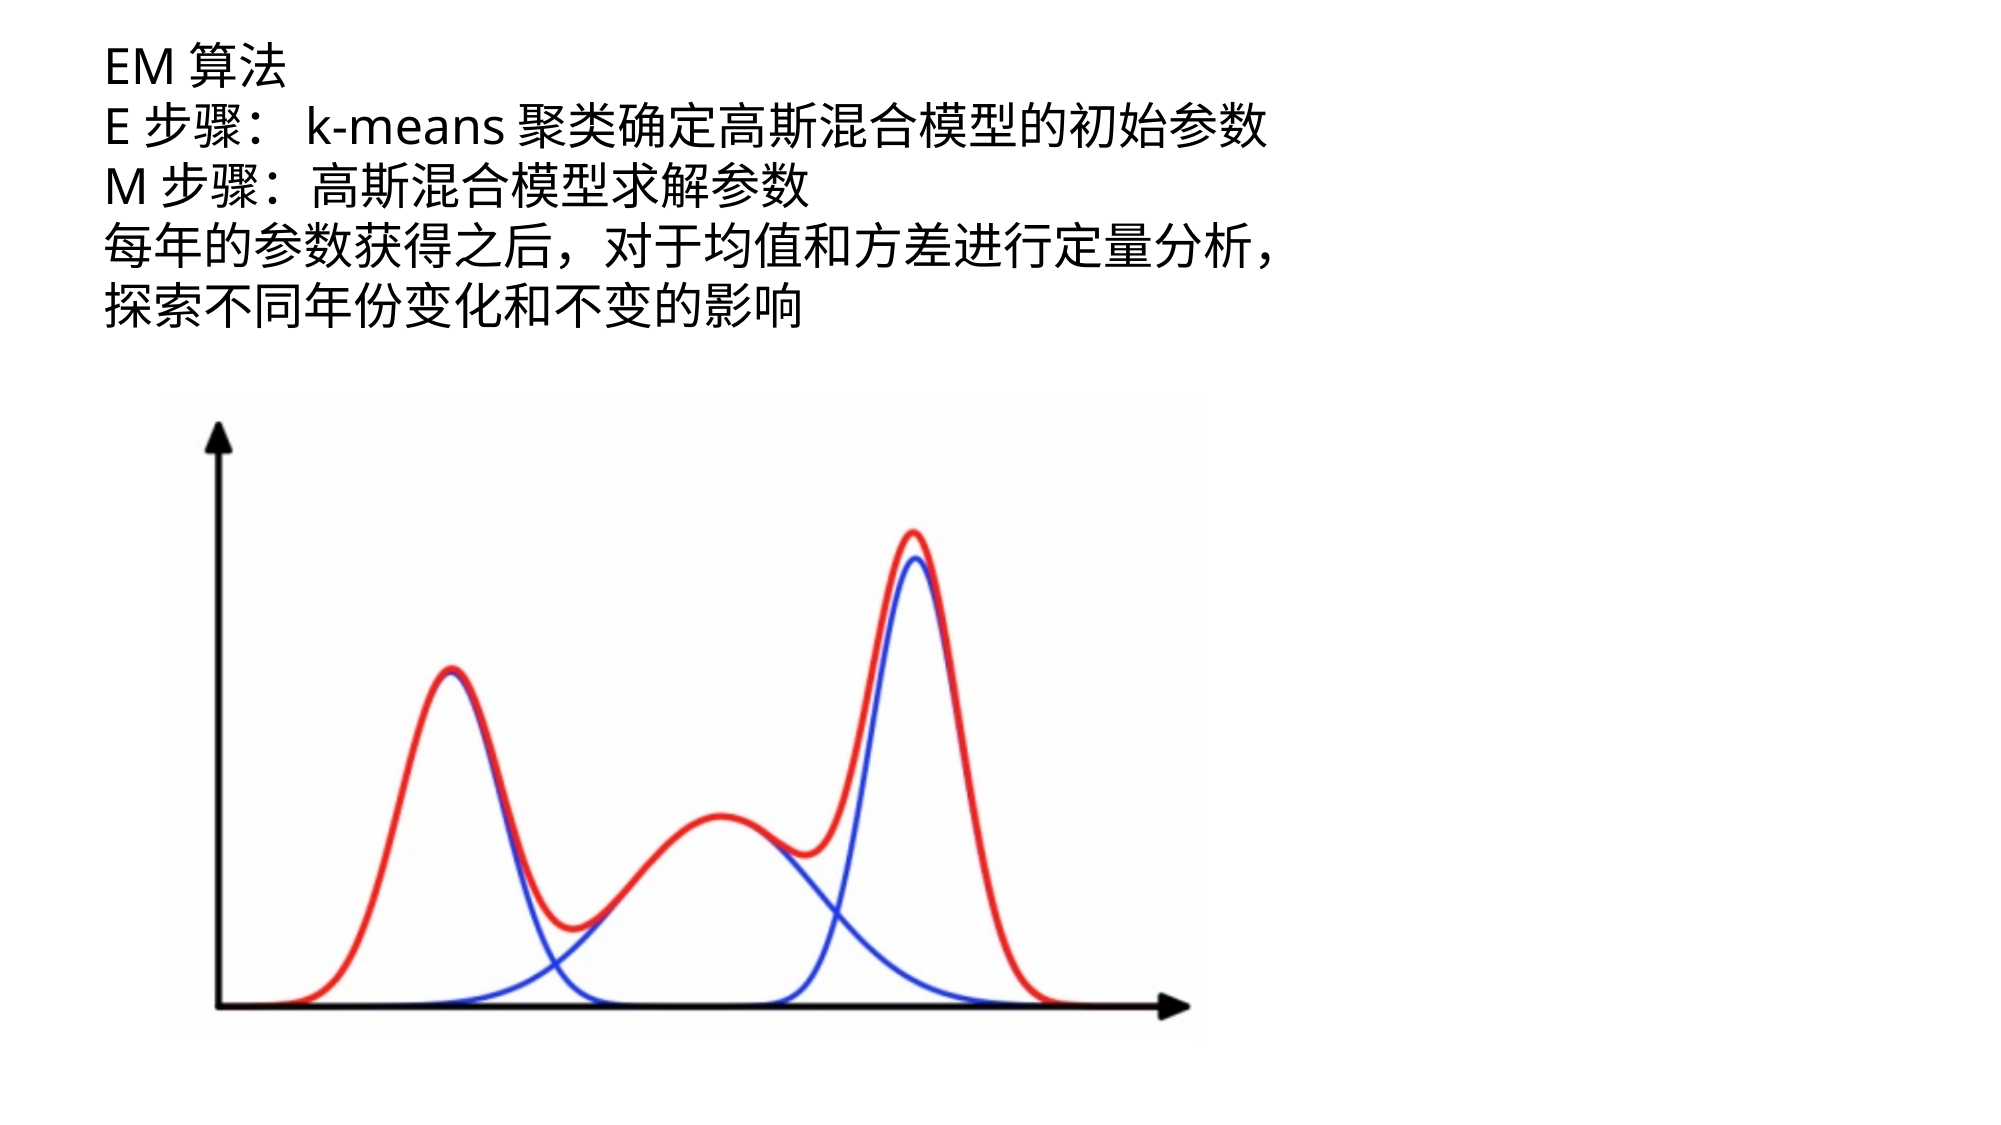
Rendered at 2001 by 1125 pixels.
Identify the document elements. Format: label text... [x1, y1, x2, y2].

text_box EM算法 E步骤：k-means聚类确定高斯混合模型的初始参数 M步骤：高斯混合模型求解参数 每年的参数获得之后，对于均值和方差进行定量分析， 探索不同年份变化和不变的影响 [88, 27, 1704, 342]
picture [164, 397, 1213, 1048]
